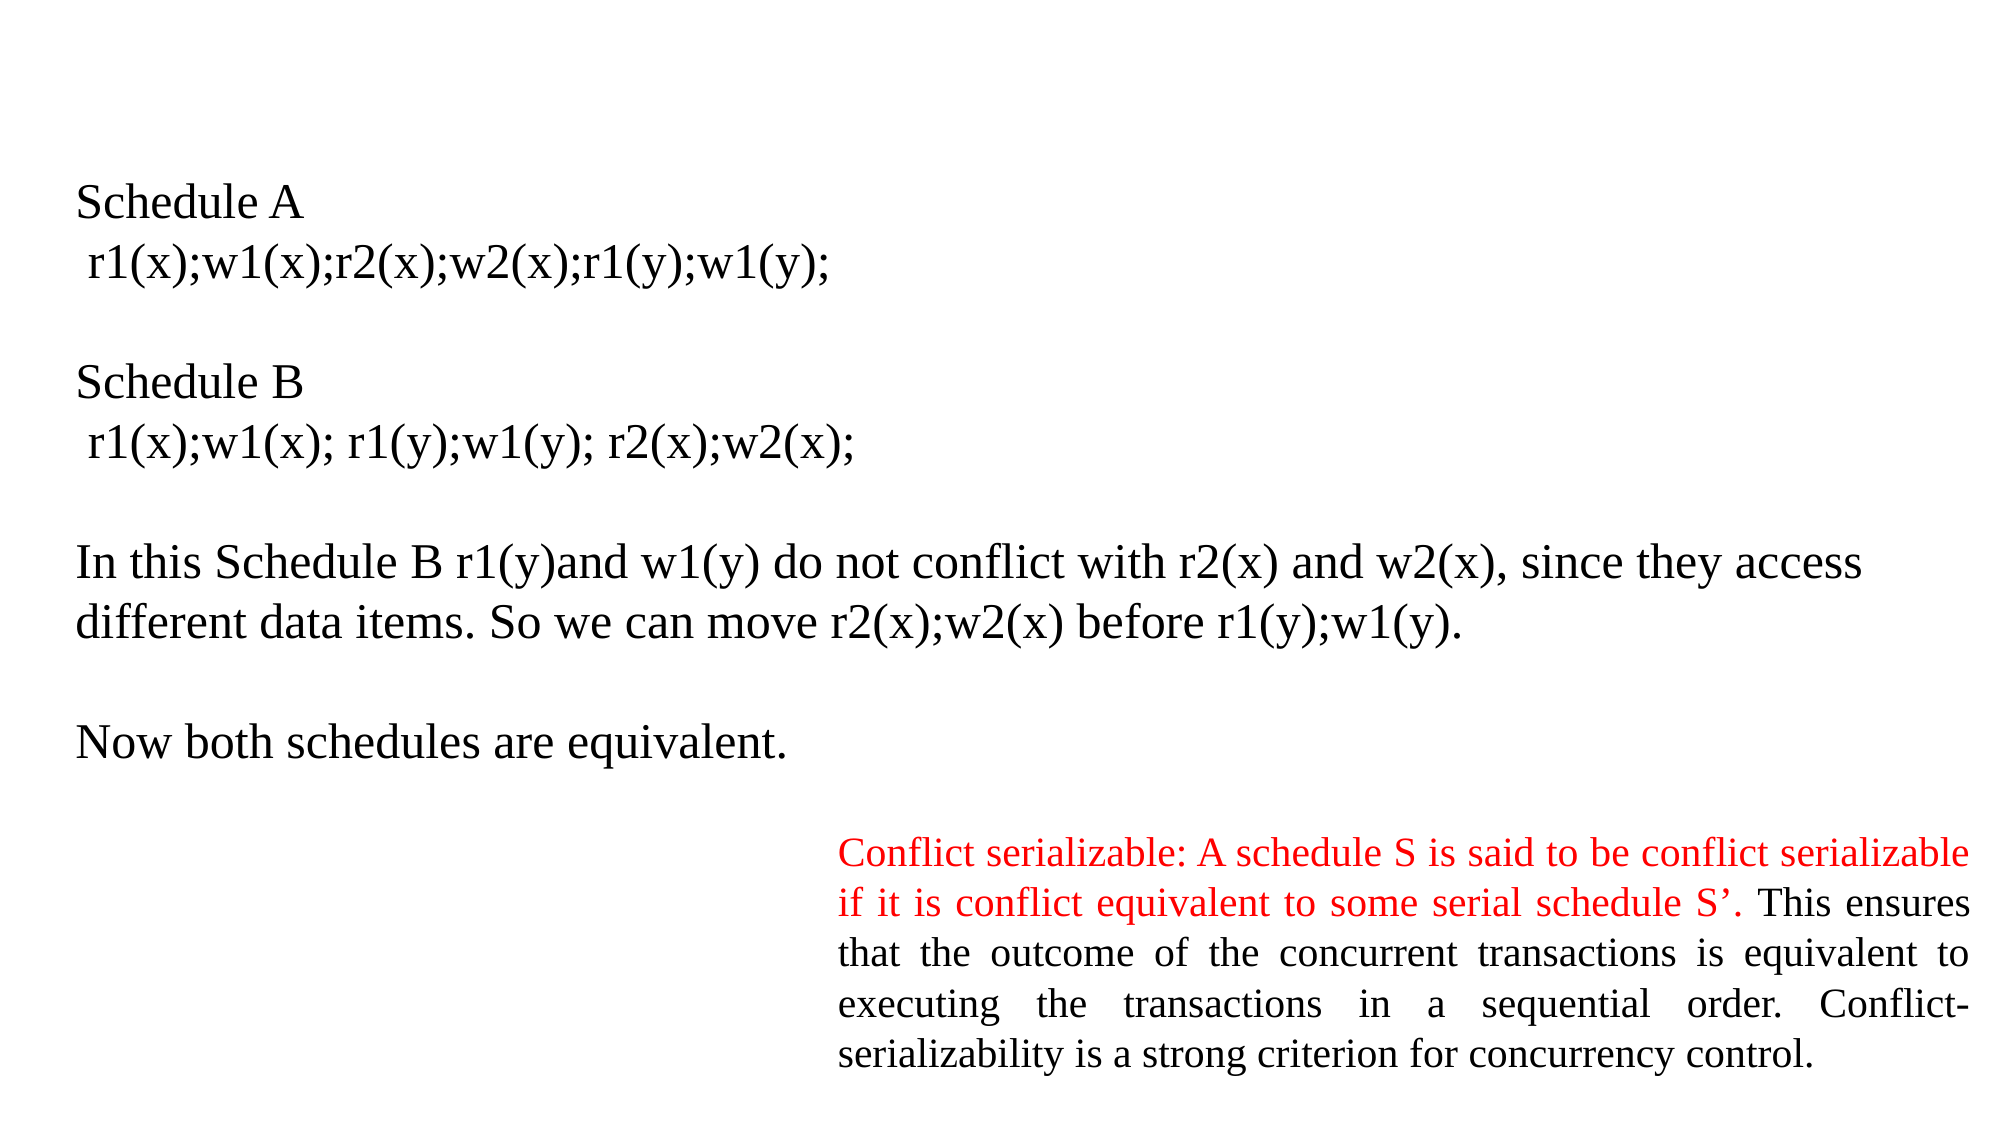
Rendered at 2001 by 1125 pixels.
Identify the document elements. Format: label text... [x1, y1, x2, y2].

text_box Schedule A r1(x);w1(x);r2(x);w2(x);r1(y);w1(y); Schedule B r1(x);w1(x); r1(y);w1(y); r2(x);w2(x); In this Schedule B r1(y)and w1(y) do not conflict with r2(x) and w2(x), since they access different data items. So we can move r2(x);w2(x) before r1(y);w1(y). Now both schedules are equivalent. [60, 125, 1940, 776]
text_box Conflict serializable: A schedule S is said to be conflict serializable if it is conflict equivalent to some serial schedule S’. This ensures that the outcome of the concurrent transactions is equivalent to executing the transactions in a sequential order. Conflict-serializability is a strong criterion for concurrency control. [823, 817, 1986, 1083]
